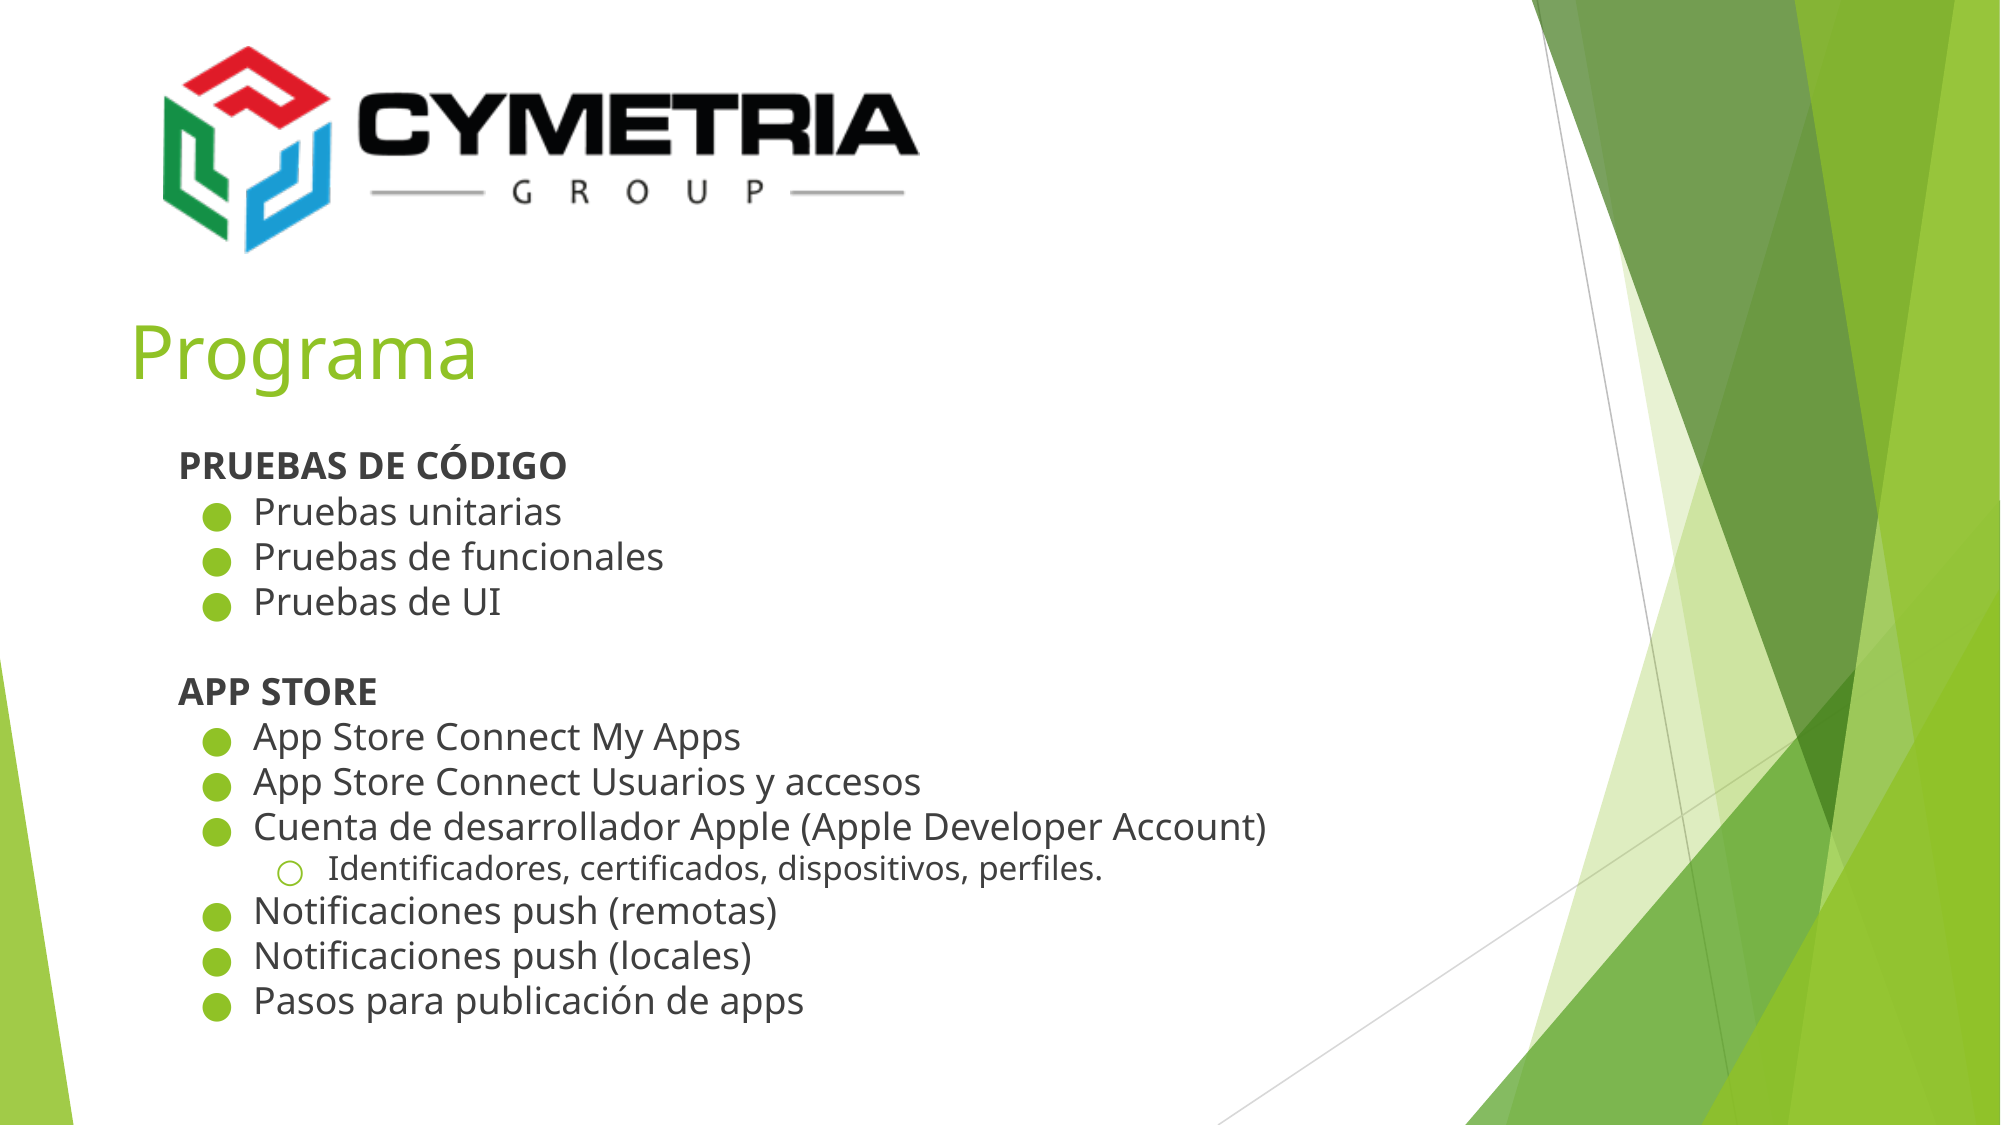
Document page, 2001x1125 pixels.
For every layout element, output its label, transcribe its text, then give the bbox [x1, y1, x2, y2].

picture [162, 46, 920, 255]
title Programa [114, 296, 1525, 477]
list PRUEBAS DE CÓDIGO Pruebas unitarias Pruebas de funcionales Pruebas de UI APP STORE App Store Connect My Apps App Store Connect Usuarios y accesos Cuenta de desarrollador Apple (Apple Developer Account) Identificadores, certificados, dispositivos, perfiles. Notificaciones push (remotas) Notificaciones push (locales) Pasos para publicación de apps [163, 435, 1476, 1044]
